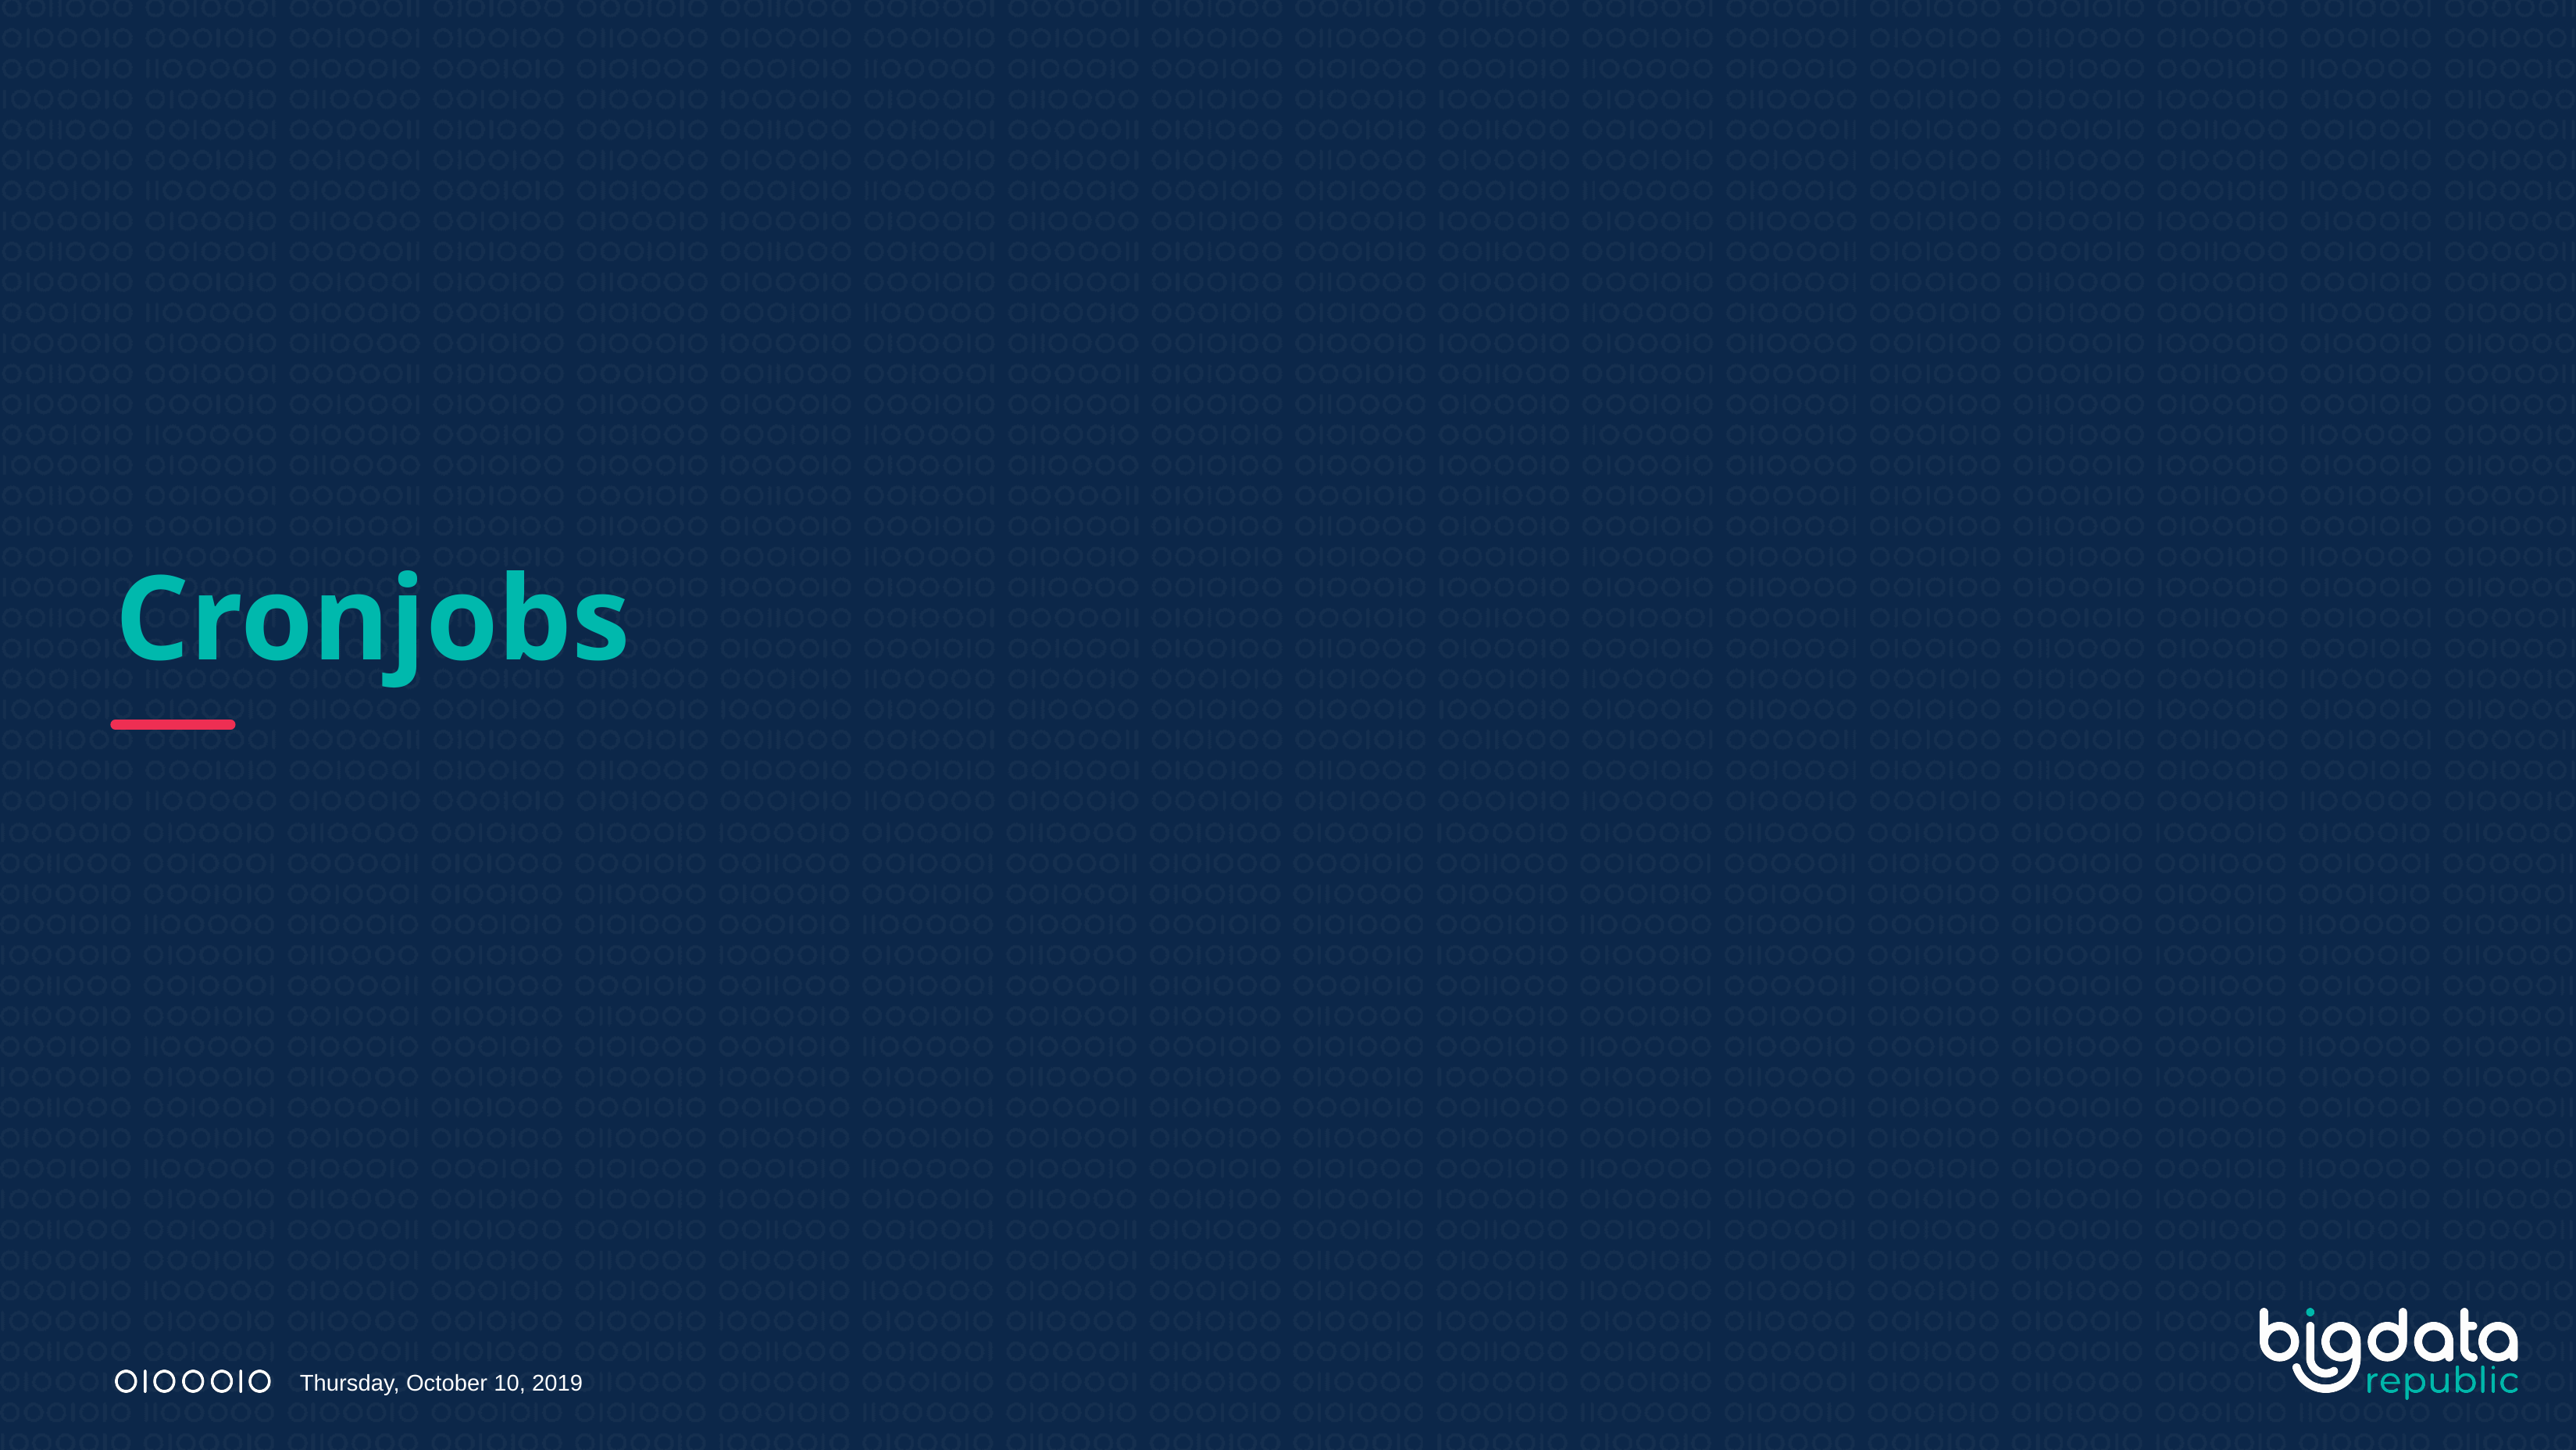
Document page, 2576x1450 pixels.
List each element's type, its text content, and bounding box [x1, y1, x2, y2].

picture [0, 0, 2576, 1450]
title Cronjobs [115, 441, 2461, 684]
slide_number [299, 1359, 1684, 1405]
